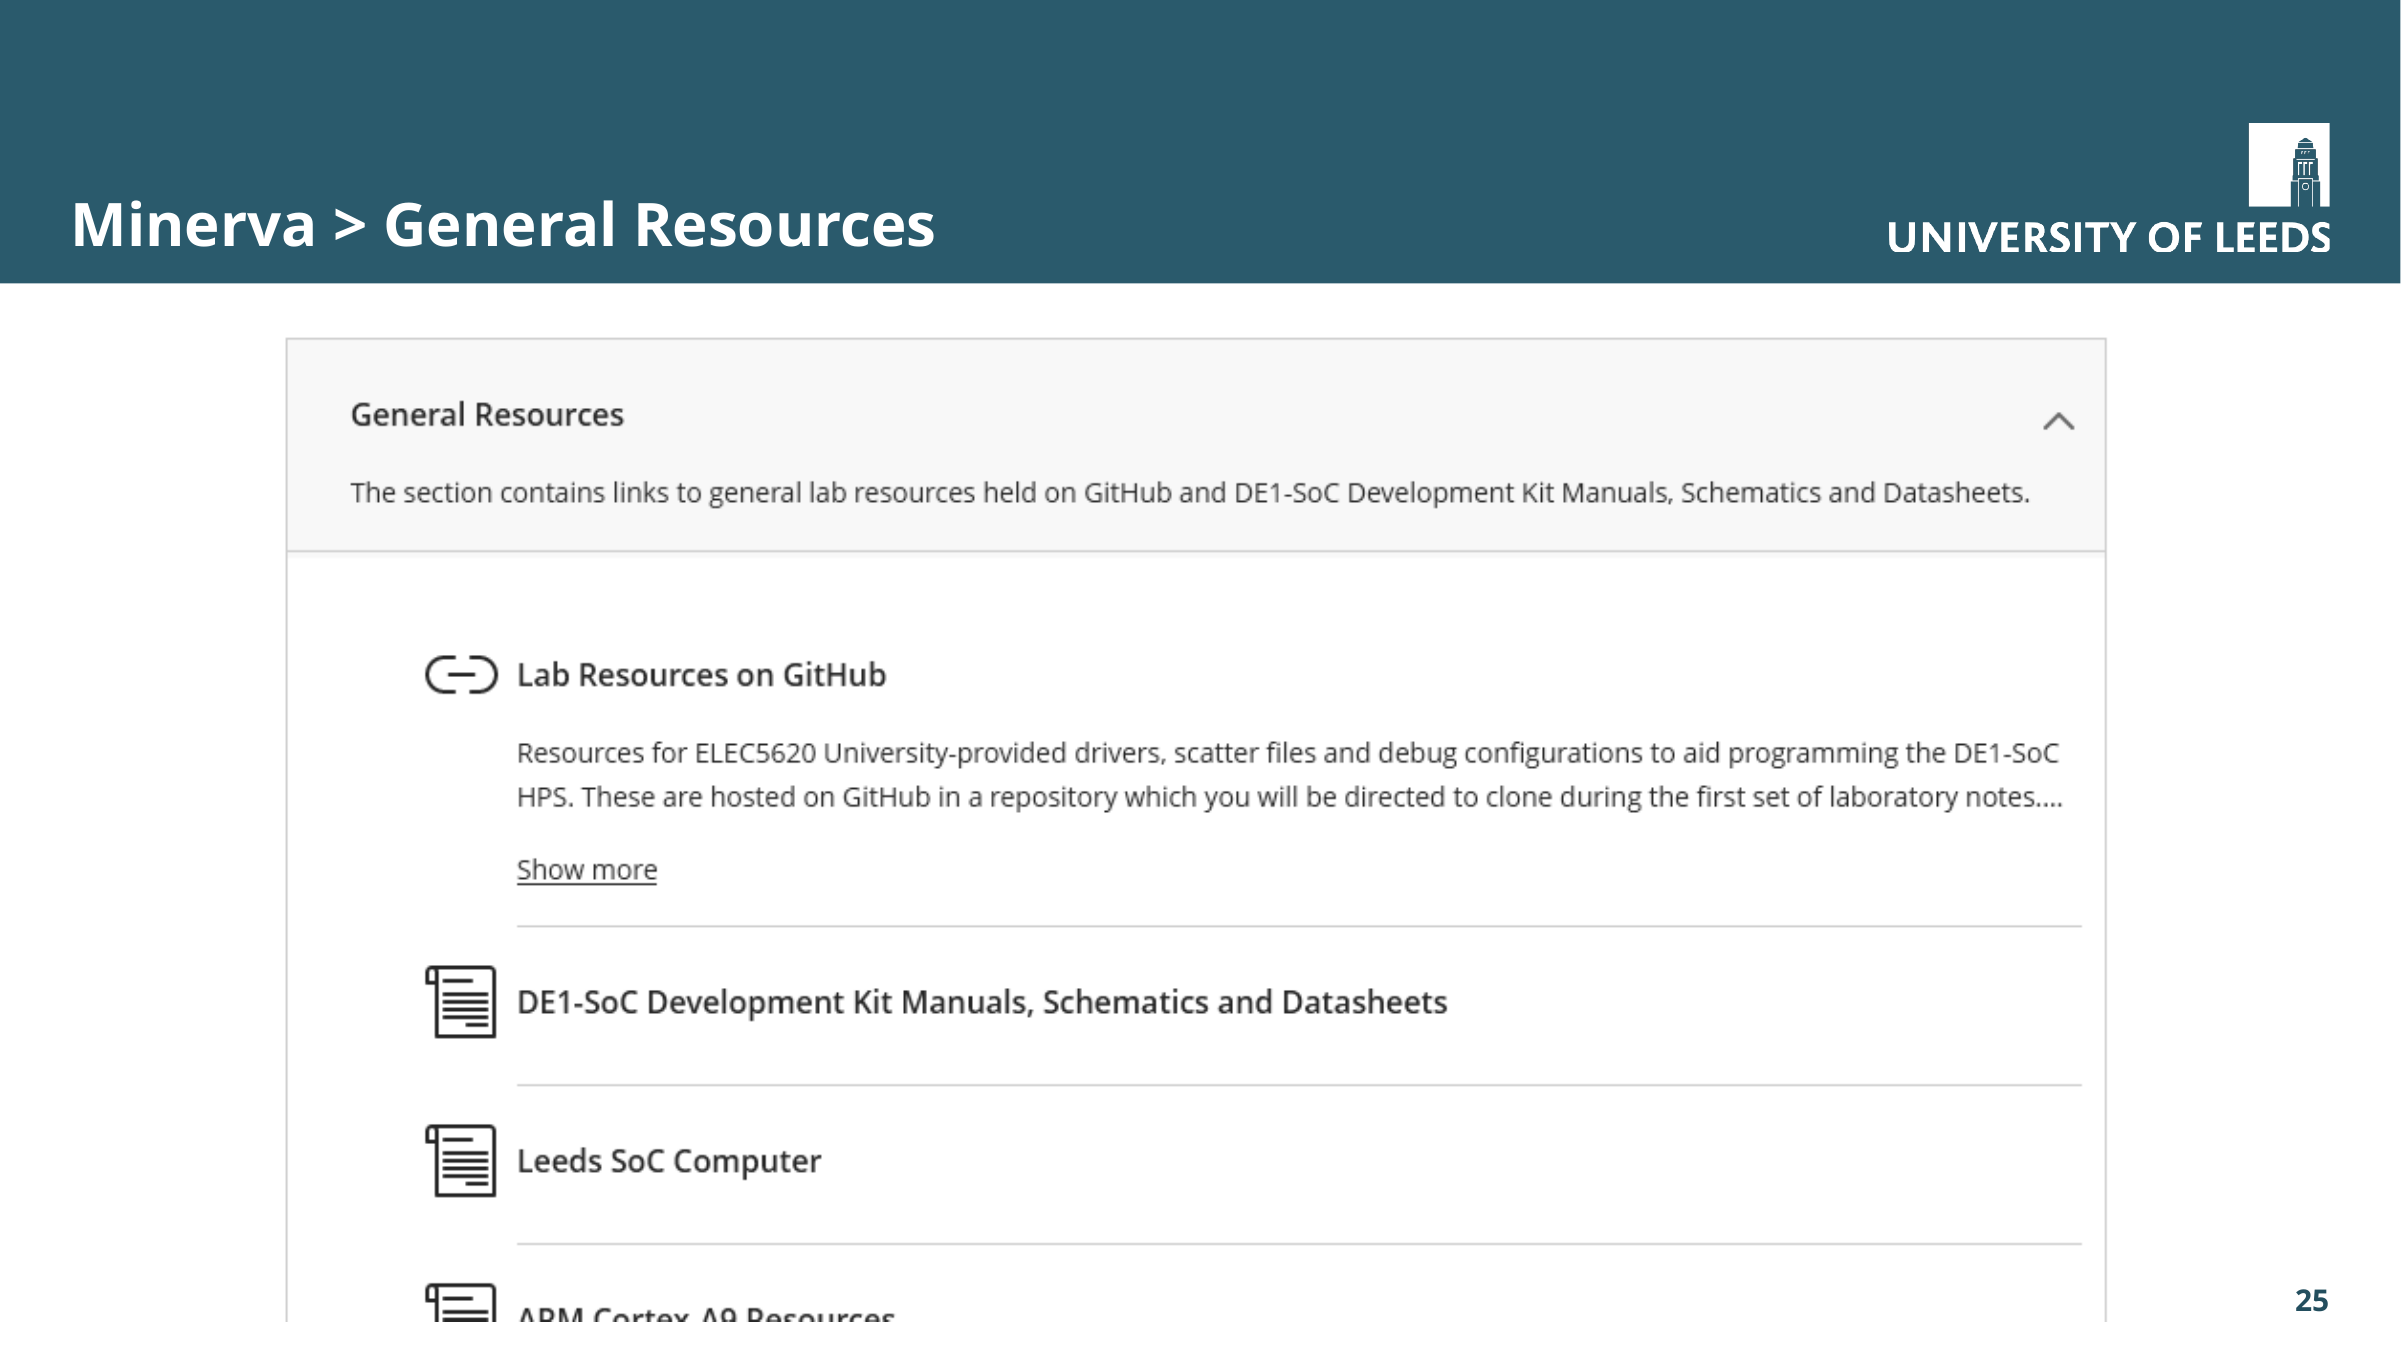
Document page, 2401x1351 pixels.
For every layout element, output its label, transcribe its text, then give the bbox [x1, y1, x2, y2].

title Minerva > General Resources [70, 81, 1806, 259]
picture [267, 321, 2134, 1322]
